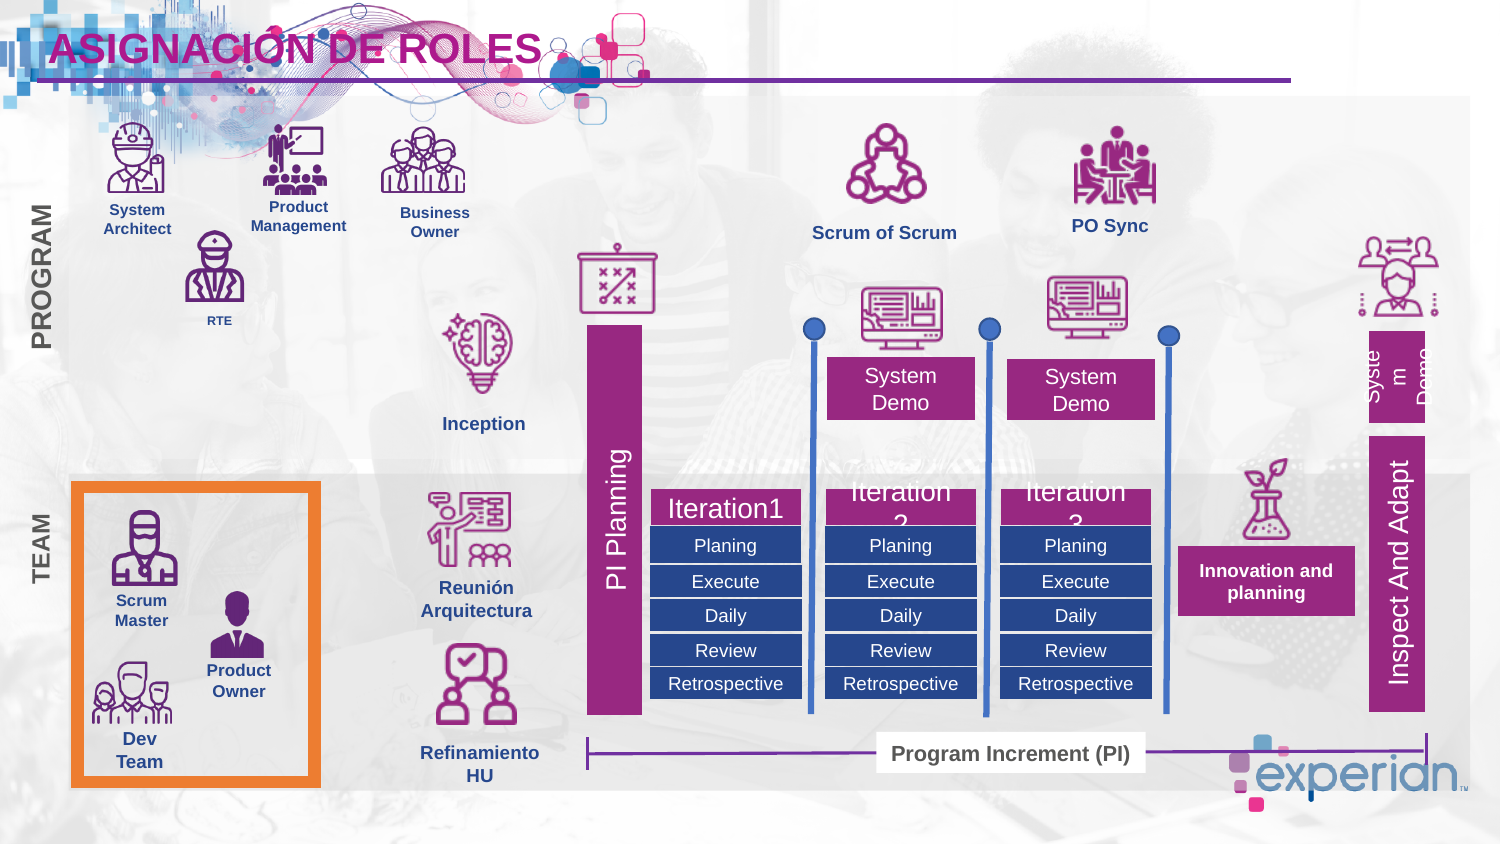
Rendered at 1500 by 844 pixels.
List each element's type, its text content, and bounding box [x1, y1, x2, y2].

text_box Retrospective [1001, 667, 1152, 699]
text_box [423, 313, 546, 443]
text_box Review [650, 634, 802, 666]
title ASIGNACIÓN DE ROLES [32, 19, 1327, 81]
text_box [400, 492, 553, 630]
text_box Planing [650, 526, 801, 563]
text_box Daily [650, 599, 802, 631]
text_box System Demo [1007, 359, 1155, 420]
text_box Retrospective [650, 667, 802, 699]
text_box Execute [1001, 565, 1152, 597]
text_box Inspect And Adapt [1369, 436, 1425, 712]
text_box Innovation and planning [1180, 546, 1355, 616]
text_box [404, 643, 556, 795]
text_box Iteration 3 [1001, 489, 1151, 525]
text_box [68, 95, 1471, 459]
text_box Execute [650, 565, 802, 597]
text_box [85, 122, 189, 246]
picture [0, 0, 1500, 844]
text_box Daily [1001, 599, 1152, 631]
text_box [68, 473, 1471, 791]
text_box [76, 486, 316, 783]
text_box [379, 124, 491, 249]
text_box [803, 318, 825, 715]
text_box TEAM [17, 482, 78, 617]
text_box Review [1001, 634, 1152, 666]
text_box PROGRAM [15, 185, 80, 369]
text_box Planing [1001, 526, 1151, 563]
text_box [233, 124, 364, 243]
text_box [184, 591, 294, 709]
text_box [1041, 125, 1180, 244]
text_box Planing [825, 526, 976, 563]
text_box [1158, 326, 1180, 715]
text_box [979, 318, 1001, 718]
text_box Execute [825, 565, 977, 597]
text_box System Demo [827, 357, 975, 420]
text_box Retrospective [825, 667, 977, 699]
text_box System Demo [1369, 331, 1425, 423]
text_box PI Planning [587, 325, 642, 715]
text_box Daily [825, 599, 977, 631]
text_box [587, 732, 1427, 774]
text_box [178, 230, 260, 337]
text_box Iteration1 [651, 489, 801, 525]
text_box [797, 123, 973, 252]
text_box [90, 650, 190, 781]
text_box Iteration 2 [826, 489, 976, 525]
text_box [97, 510, 186, 638]
text_box Review [825, 634, 977, 666]
